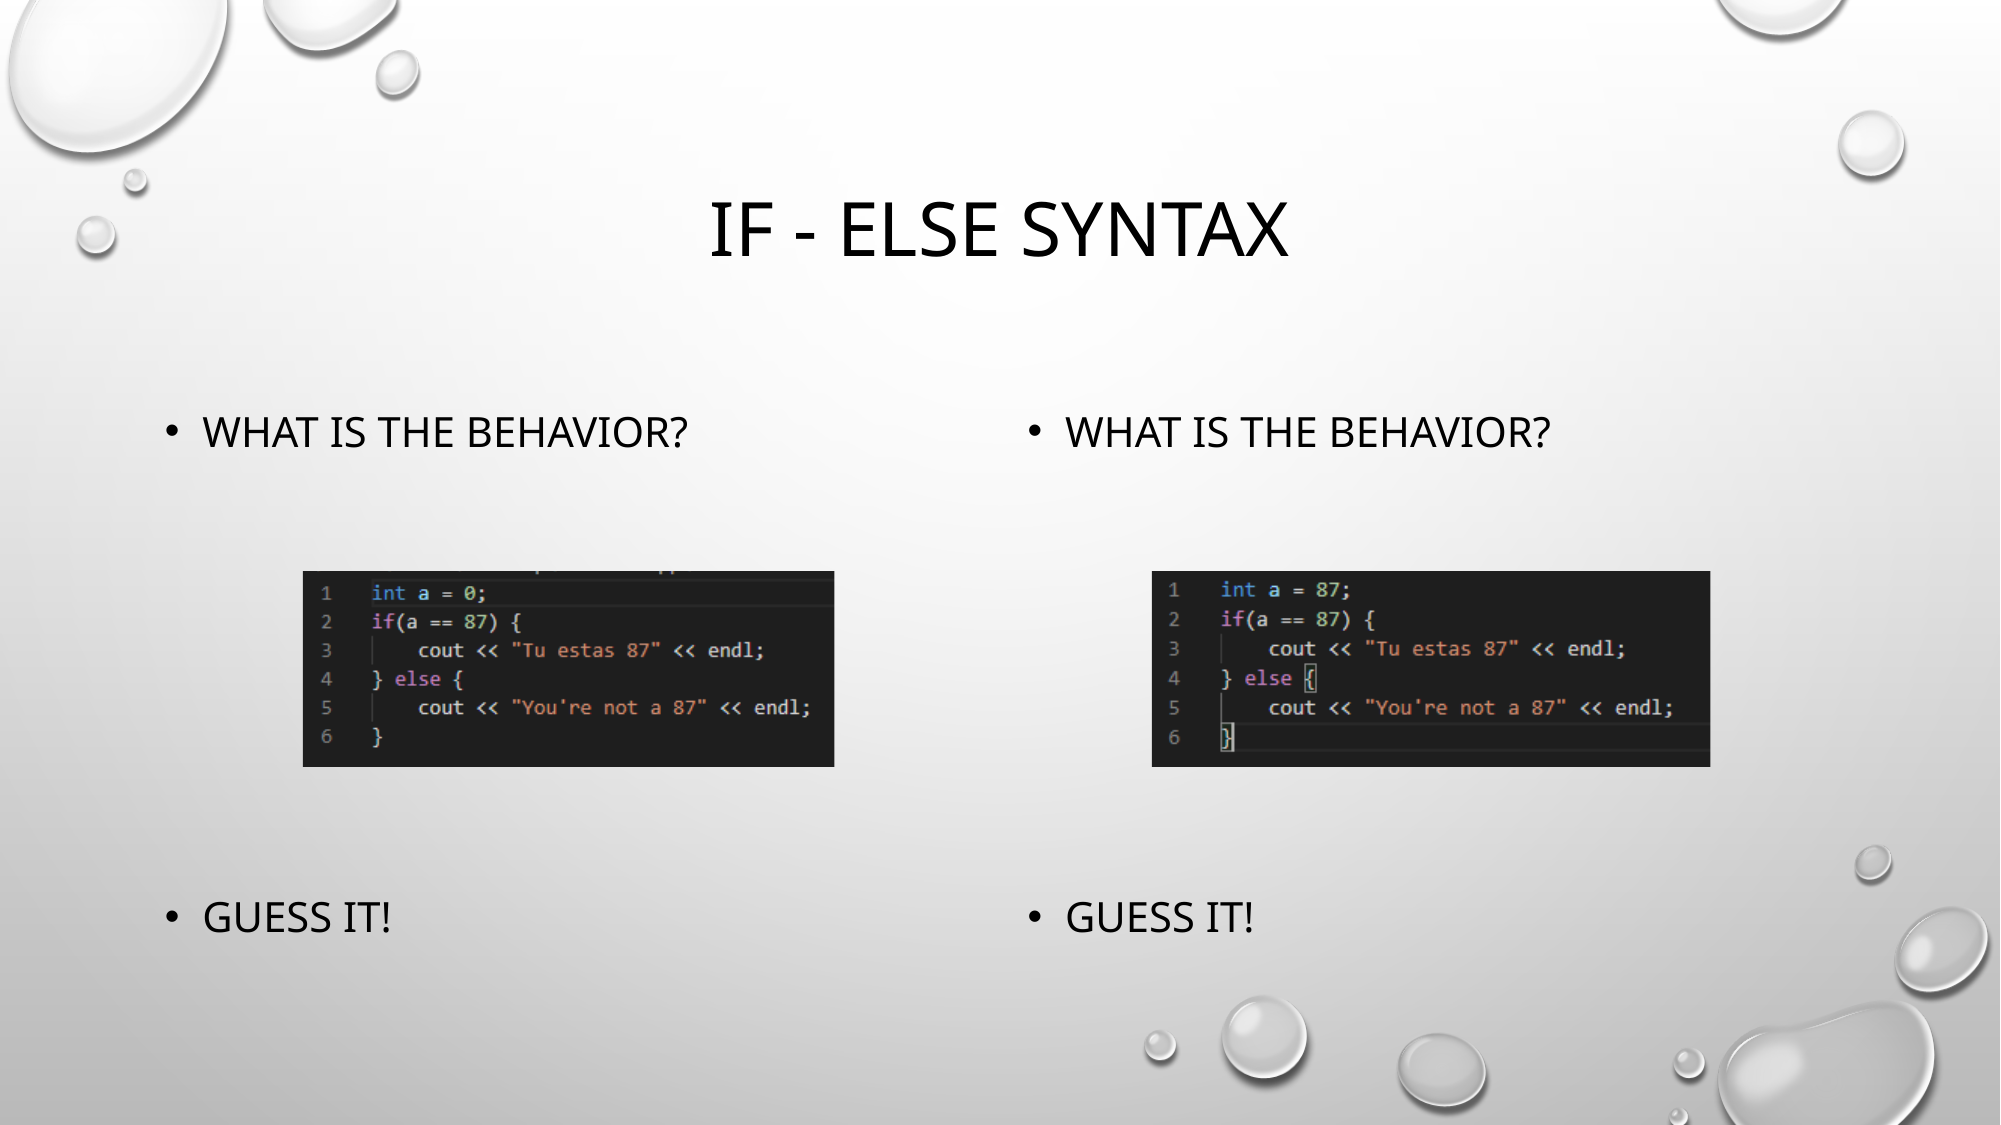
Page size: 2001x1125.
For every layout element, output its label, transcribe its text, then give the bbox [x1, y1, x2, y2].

list what is the behavior? Guess it! [149, 388, 988, 950]
list What is the behavior? Guess it! [1012, 388, 1850, 950]
picture [0, 0, 2000, 1125]
title If - else syntax [149, 101, 1851, 364]
